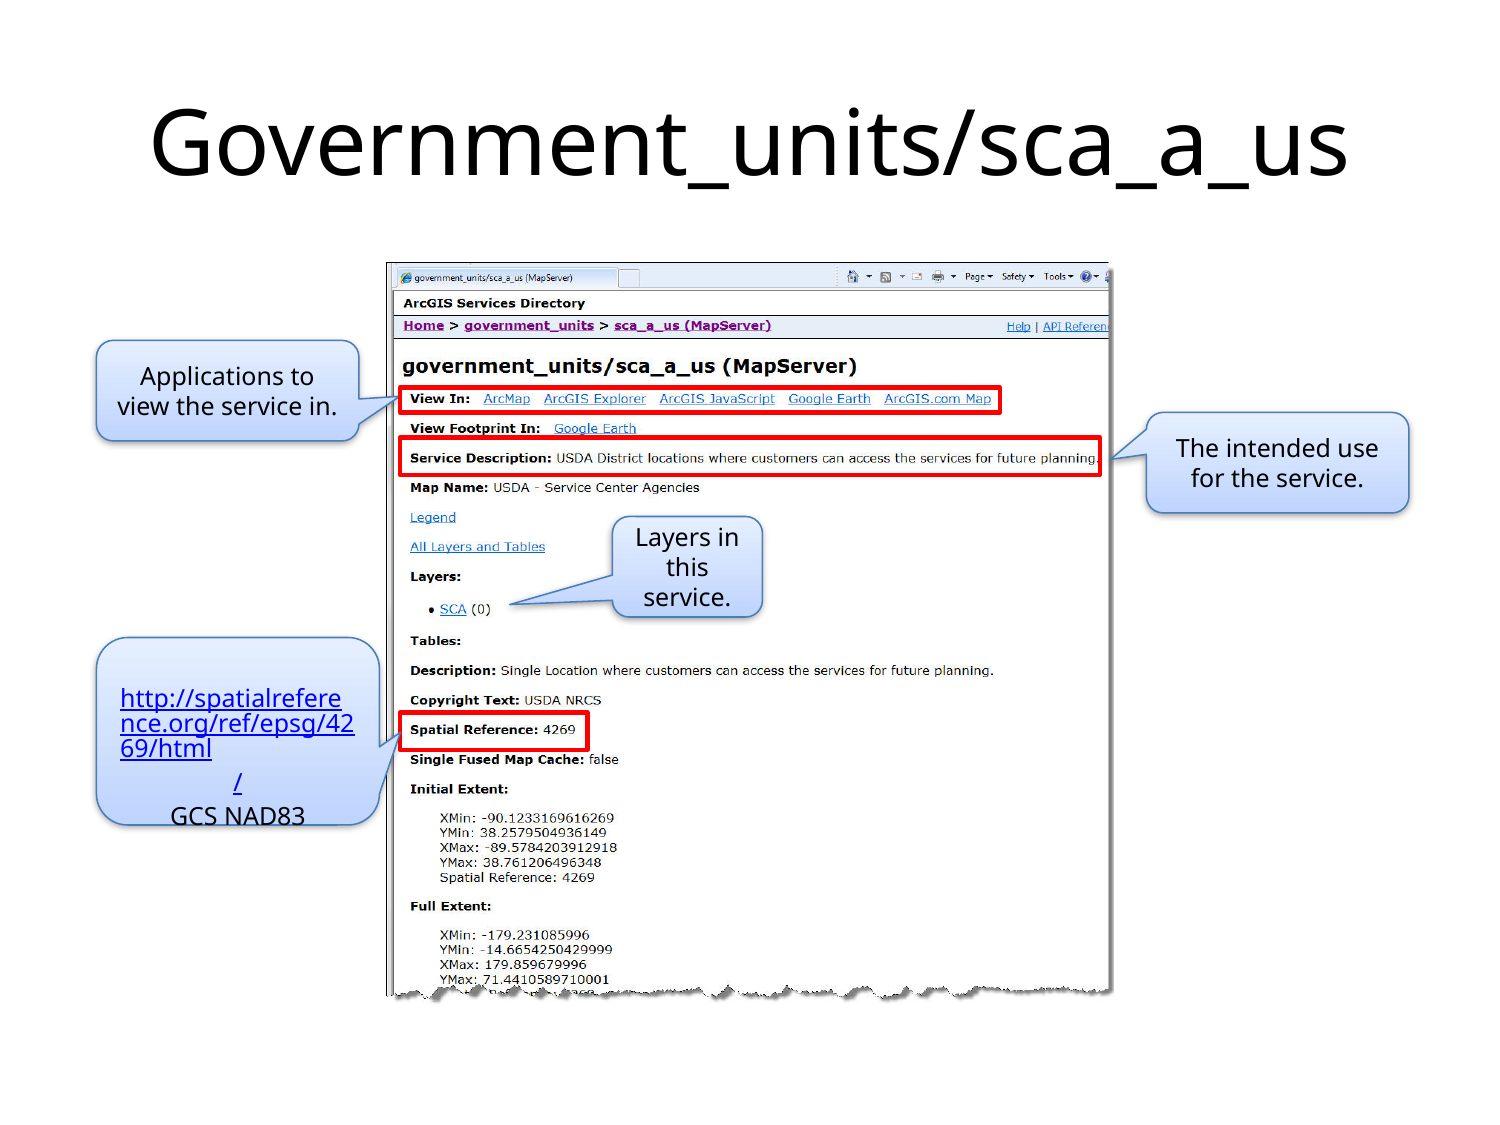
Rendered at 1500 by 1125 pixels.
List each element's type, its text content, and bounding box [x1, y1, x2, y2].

title Government_units/sca_a_us [75, 45, 1425, 233]
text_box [399, 387, 1101, 751]
text_box Applications to view the service in. [95, 339, 381, 442]
text_box http://spatialreference.org/ref/epsg/4269/html/ GCS NAD83 [95, 636, 381, 826]
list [386, 262, 1114, 1006]
text_box The intended use for the service. [1118, 411, 1410, 514]
